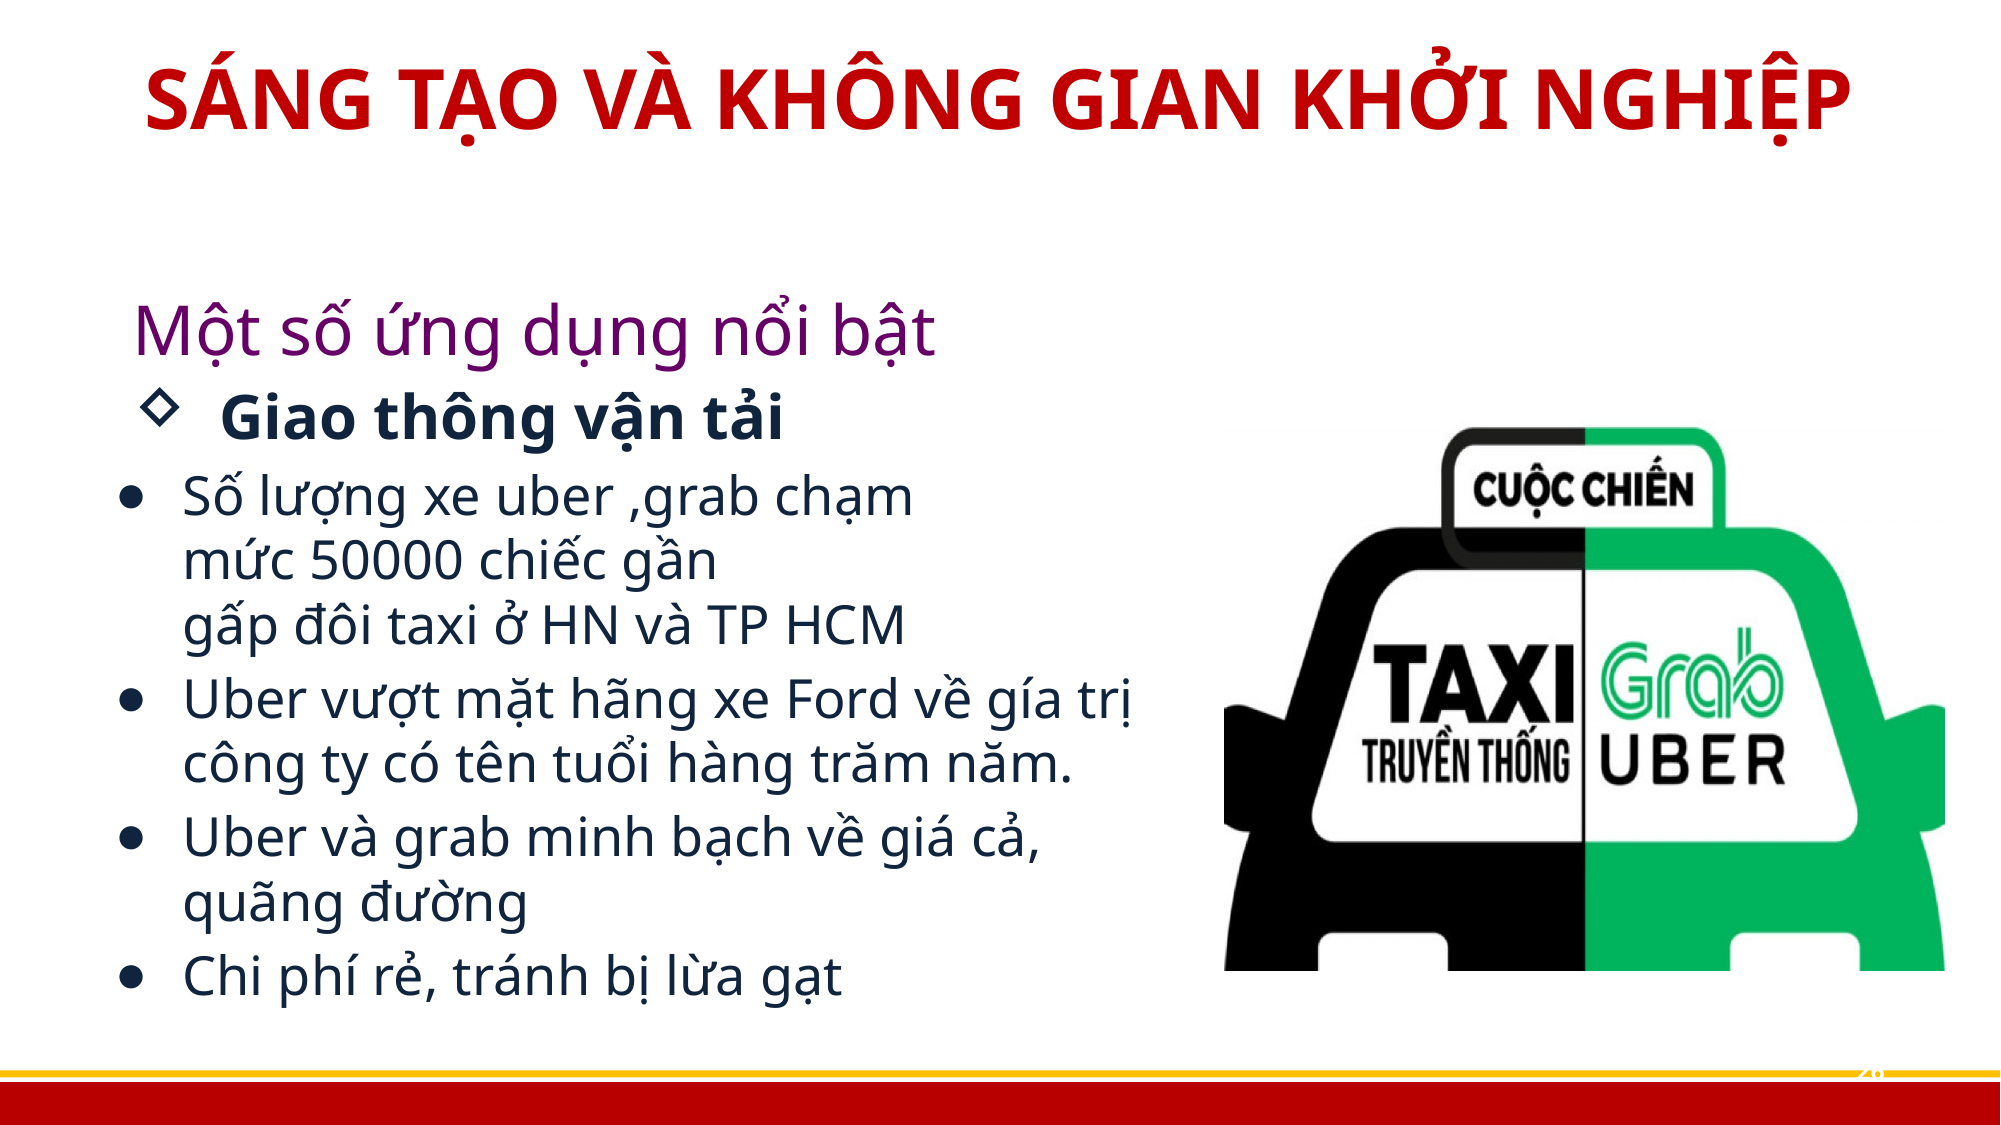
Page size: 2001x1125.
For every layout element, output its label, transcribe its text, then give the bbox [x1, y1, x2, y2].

title SÁNG TẠO VÀ KHÔNG GIAN KHỞI NGHIỆP [55, 7, 1945, 185]
slide_number 26 [1433, 1042, 1900, 1103]
picture [1224, 385, 1946, 972]
list Một số ứng dụng nổi bật Giao thông vận tải Số lượng xe uber ,grab chạm mức 50000 chiếc gần gấp đôi taxi ở HN và TP HCM Uber vượt mặt hãng xe Ford về gía trị công ty có tên tuổi hàng trăm năm. Uber và grab minh bạch về giá cả, quãng đường Chi phí rẻ, tránh bị lừa gạt [99, 278, 1260, 1024]
